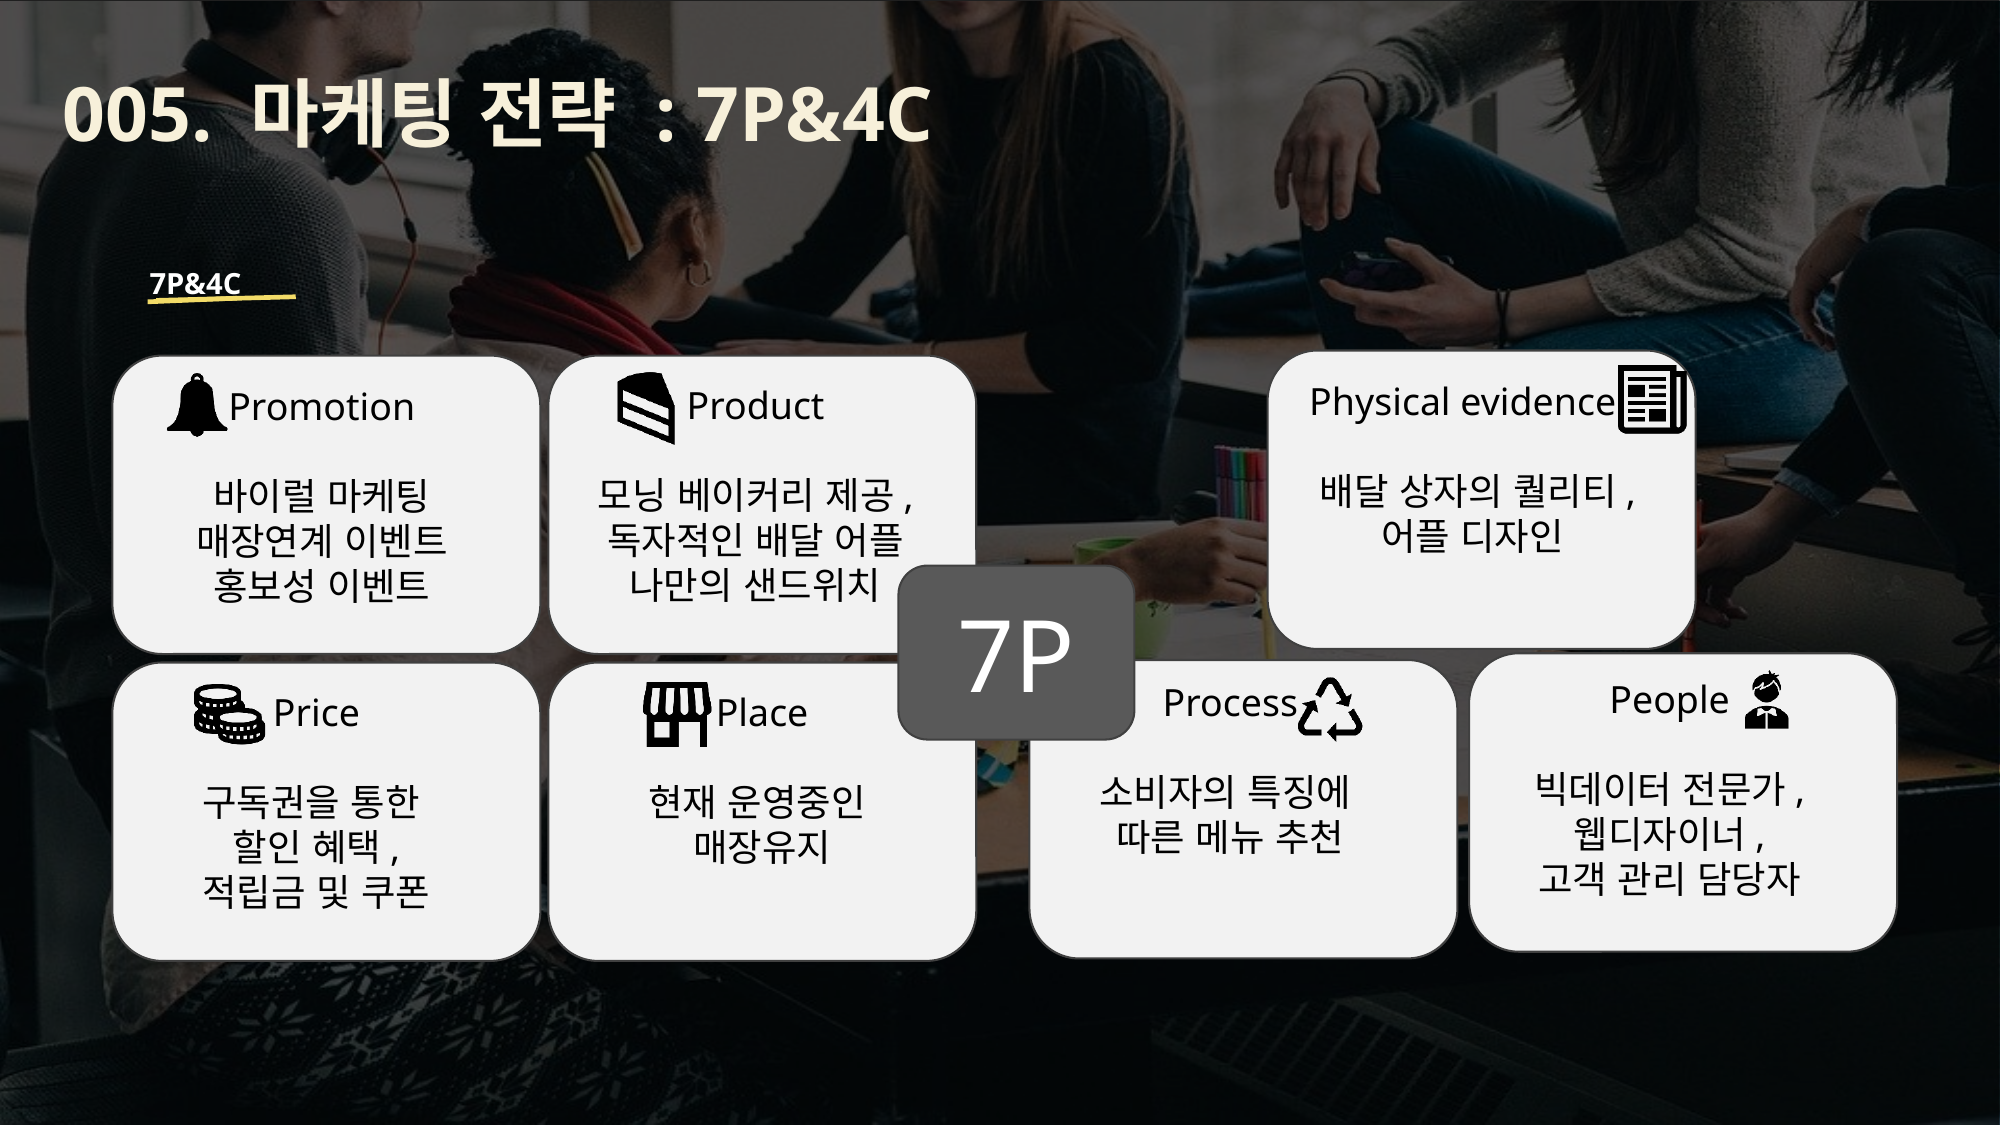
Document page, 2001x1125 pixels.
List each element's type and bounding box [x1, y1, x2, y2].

picture [0, 1, 2000, 1125]
text_box [134, 240, 324, 302]
